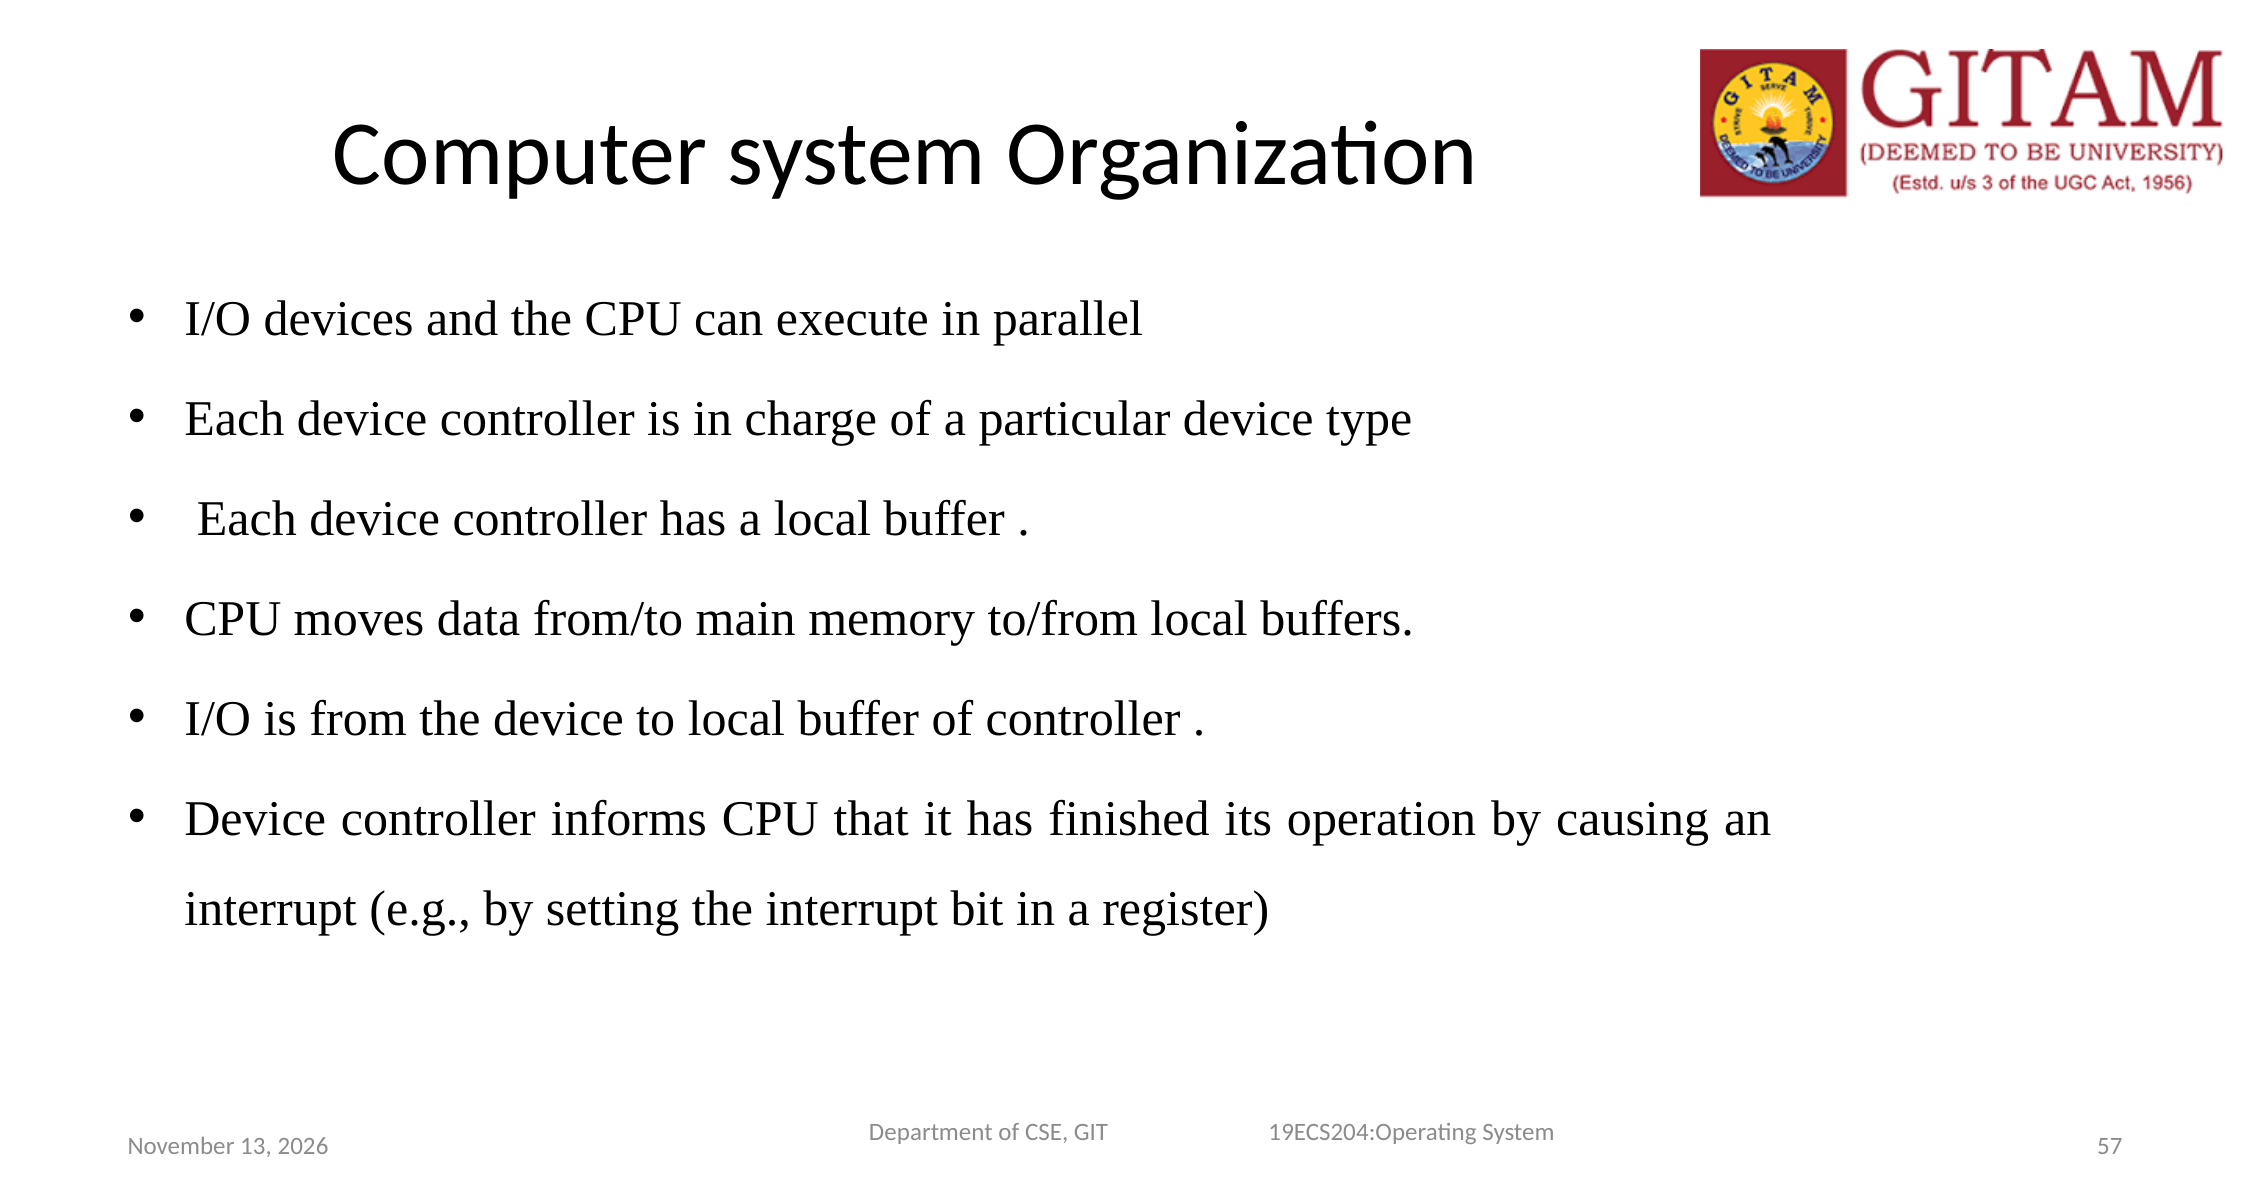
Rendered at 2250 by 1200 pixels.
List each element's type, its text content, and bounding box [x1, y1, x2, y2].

slide_number 57 [1612, 1112, 2138, 1177]
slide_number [112, 1112, 638, 1177]
list I/O devices and the CPU can execute in parallel Each device controller is in charge of a particular device type Each device controller has a local buffer . CPU moves data from/to main memory to/from local buffers. I/O is from the device to local buffer of controller . Device controller informs CPU that it has finished its operation by causing an interrupt (e.g., by setting the interrupt bit in a register) [113, 248, 1789, 1013]
picture [1699, 49, 2235, 201]
title Computer system Organization [112, 48, 1700, 249]
footer Department of CSE, GIT 19ECS204:Operating System [759, 1113, 1666, 1177]
